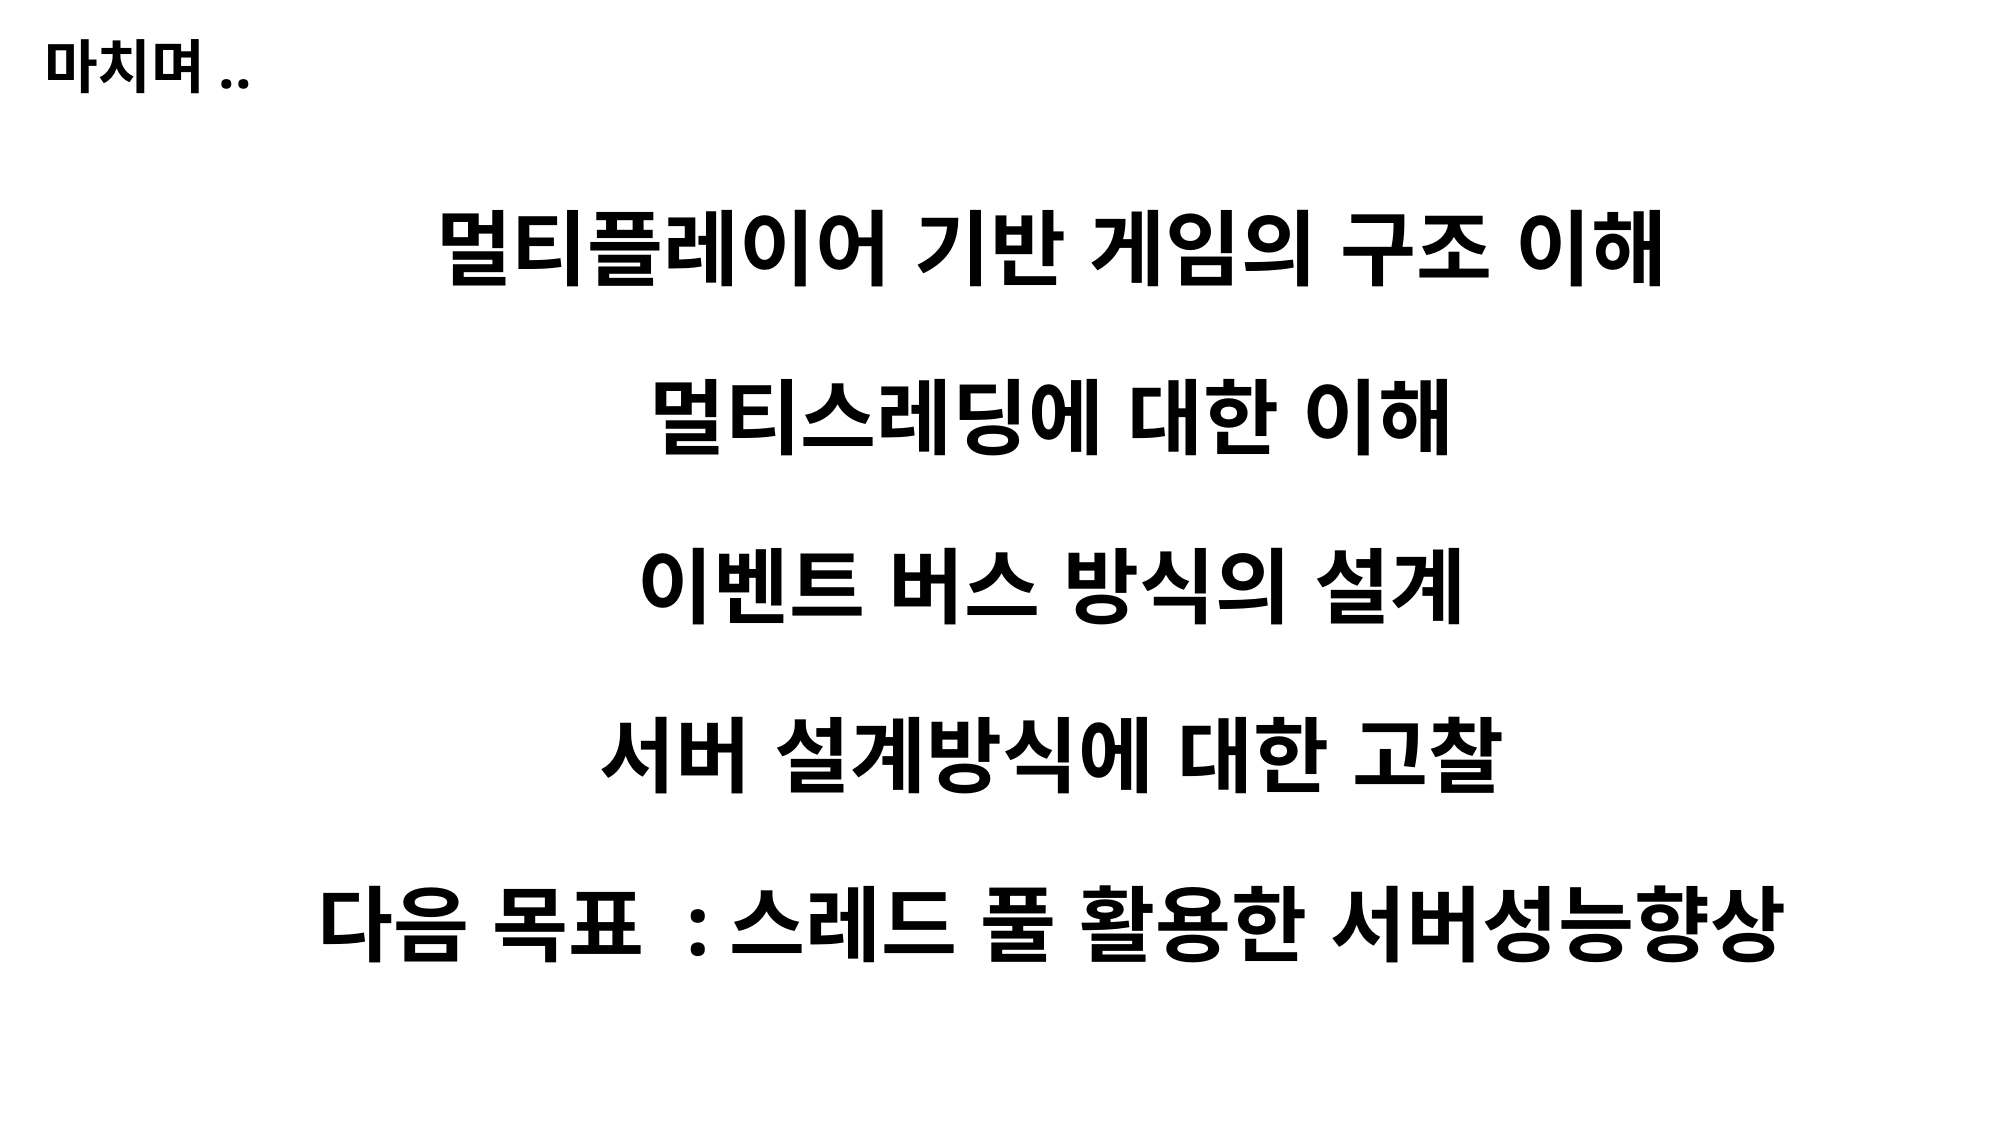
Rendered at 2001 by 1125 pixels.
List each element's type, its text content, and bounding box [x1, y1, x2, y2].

list 마치며.. [29, 31, 446, 141]
text_box 멀티플레이어 기반 게임의 구조 이해 멀티스레딩에 대한 이해 이벤트 버스 방식의 설계 서버 설계방식에 대한 고찰 다음 목표 :스레드 풀 활용한 서버성능향상 [280, 140, 1824, 985]
